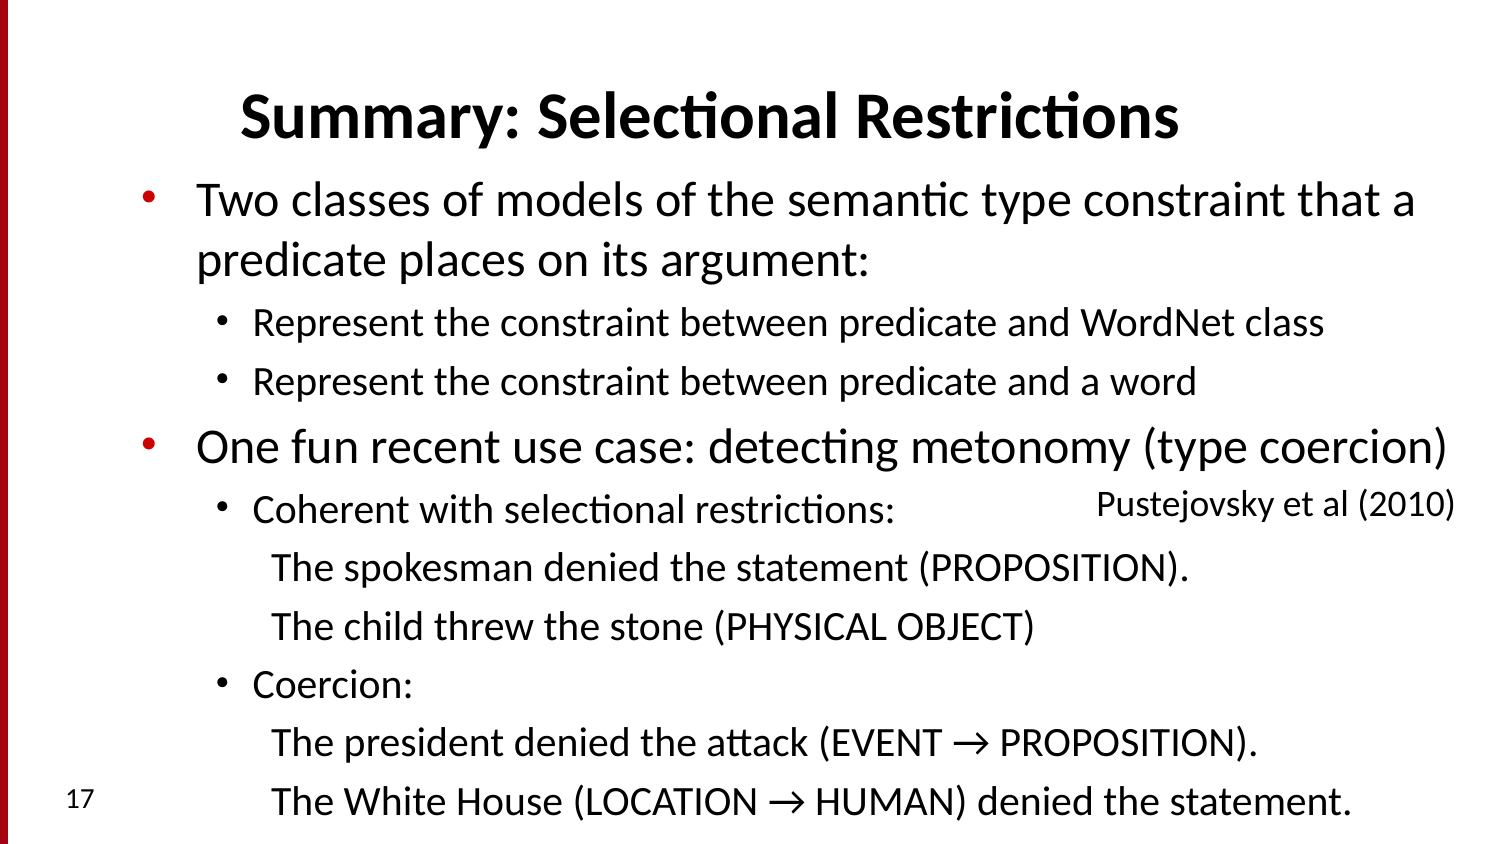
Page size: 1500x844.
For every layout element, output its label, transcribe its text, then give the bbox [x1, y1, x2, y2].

list Two classes of models of the semantic type constraint that a predicate places on its argument: Represent the constraint between predicate and WordNet class Represent the constraint between predicate and a word One fun recent use case: detecting metonomy (type coercion) Coherent with selectional restrictions: The spokesman denied the statement (PROPOSITION). The child threw the stone (PHYSICAL OBJECT) Coercion: The president denied the attack (EVENT → PROPOSITION). The White House (LOCATION → HUMAN) denied the statement. [125, 159, 1500, 707]
text_box Pustejovsky et al (2010) [1081, 471, 1472, 532]
slide_number 17 [49, 771, 158, 829]
title Summary: Selectional Restrictions [225, 62, 1450, 159]
